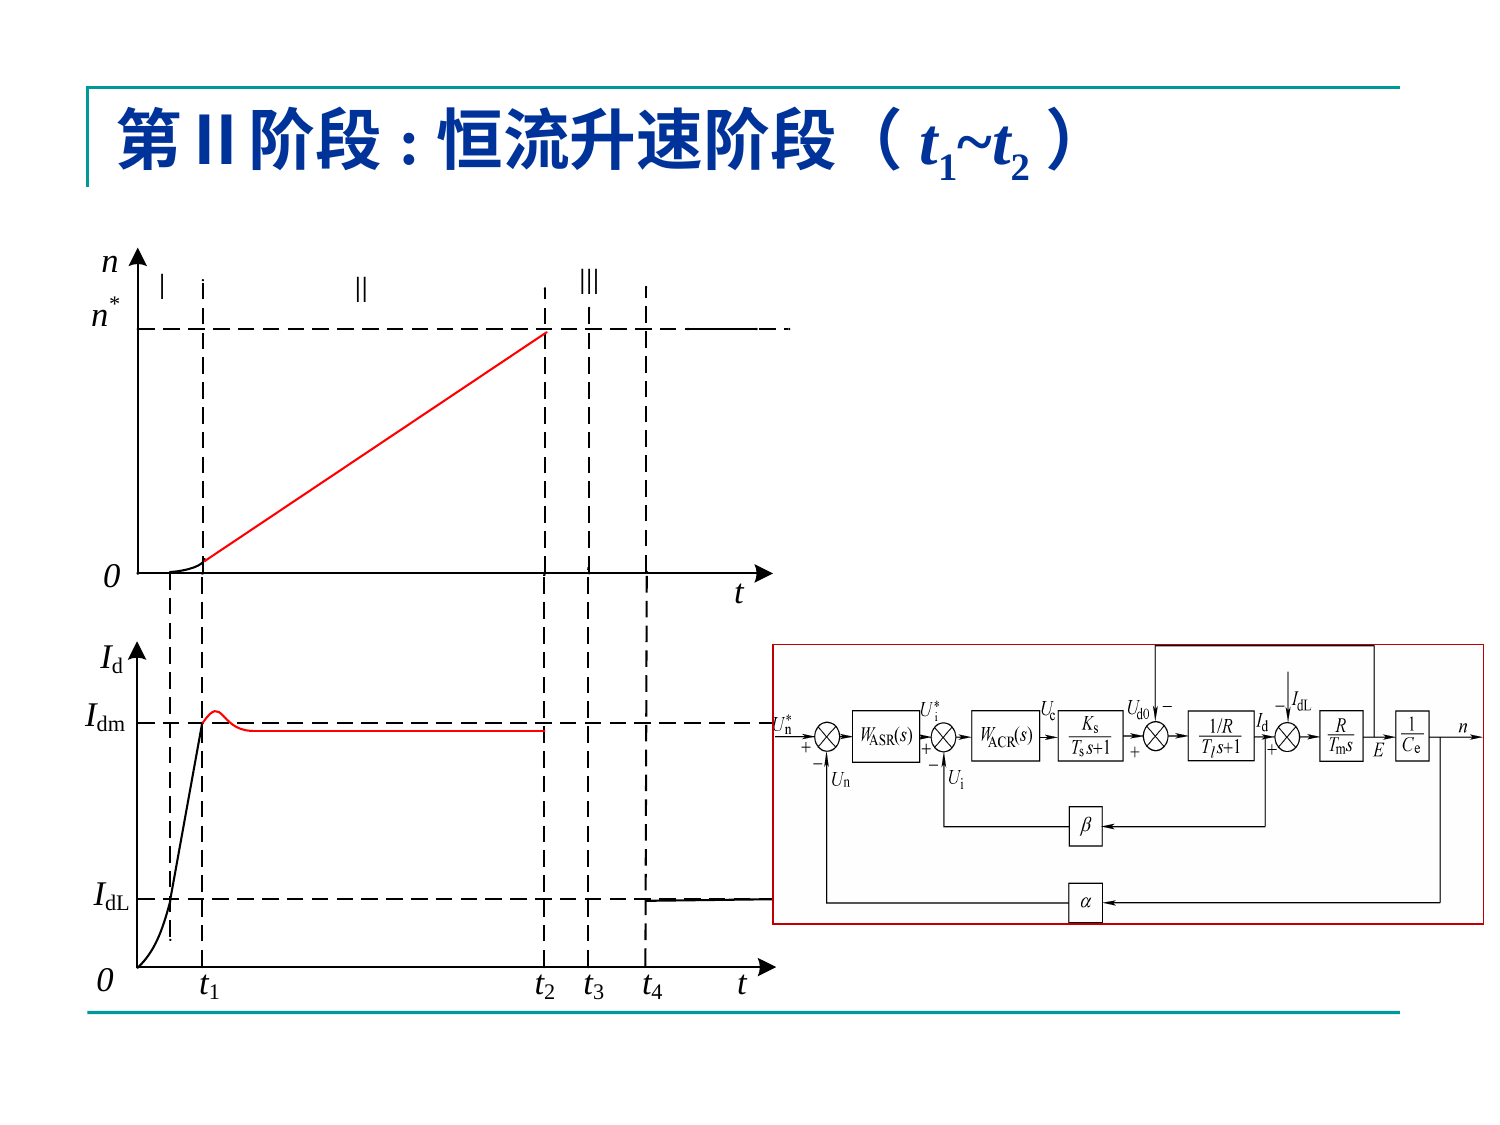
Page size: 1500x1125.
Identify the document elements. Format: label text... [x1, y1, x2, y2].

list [52, 219, 801, 1017]
picture [773, 645, 1483, 924]
title 第Ⅱ阶段:恒流升速阶段（t1~t2） [100, 90, 1440, 186]
